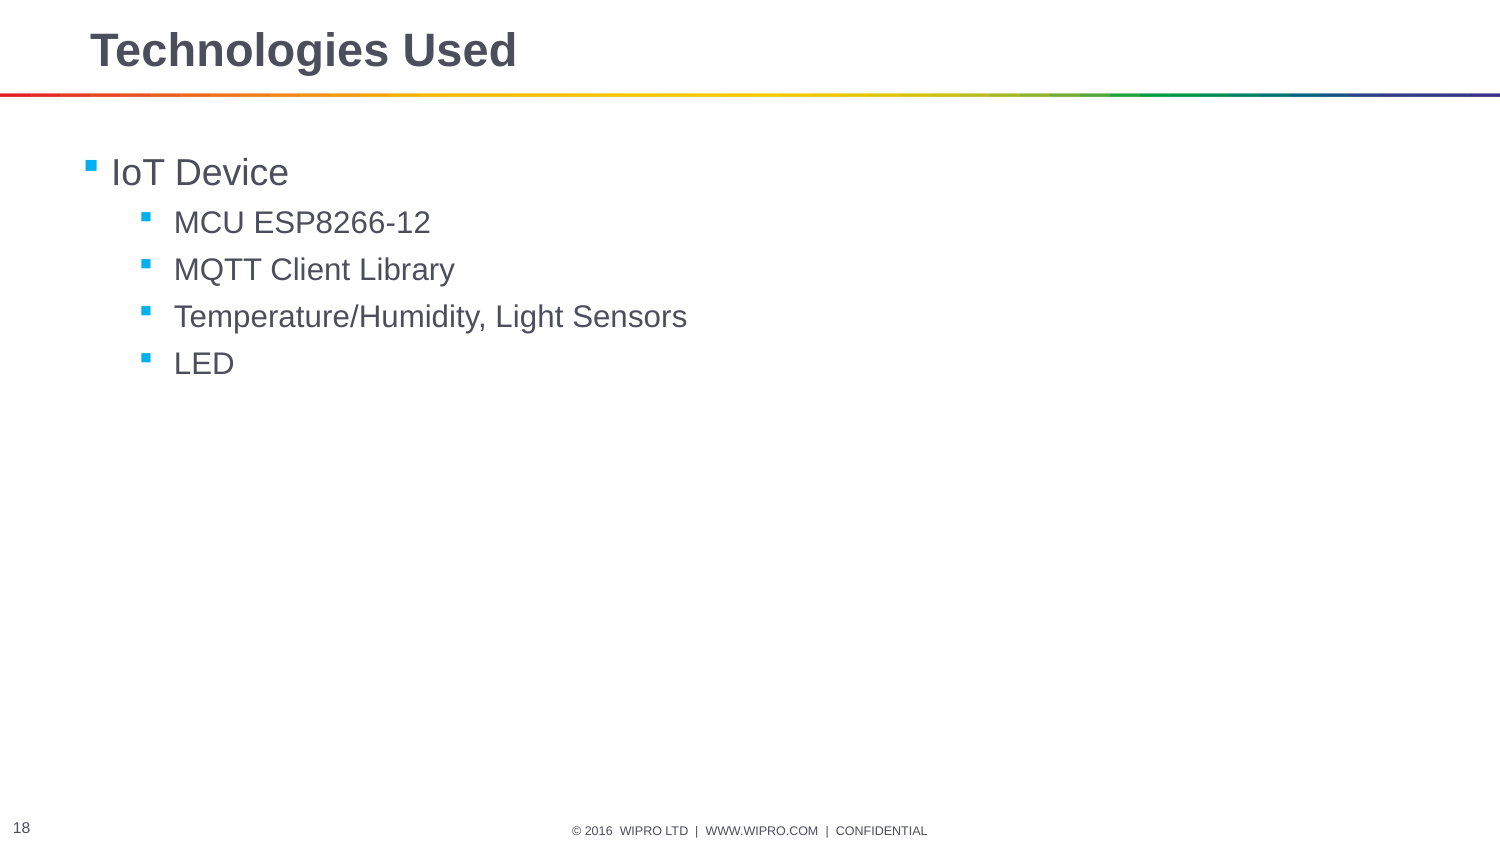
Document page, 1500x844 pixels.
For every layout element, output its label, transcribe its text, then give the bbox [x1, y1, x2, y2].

title Technologies Used [74, 11, 1426, 84]
list IoT Device MCU ESP8266-12 MQTT Client Library Temperature/Humidity, Light Sensors LED [75, 140, 1425, 775]
